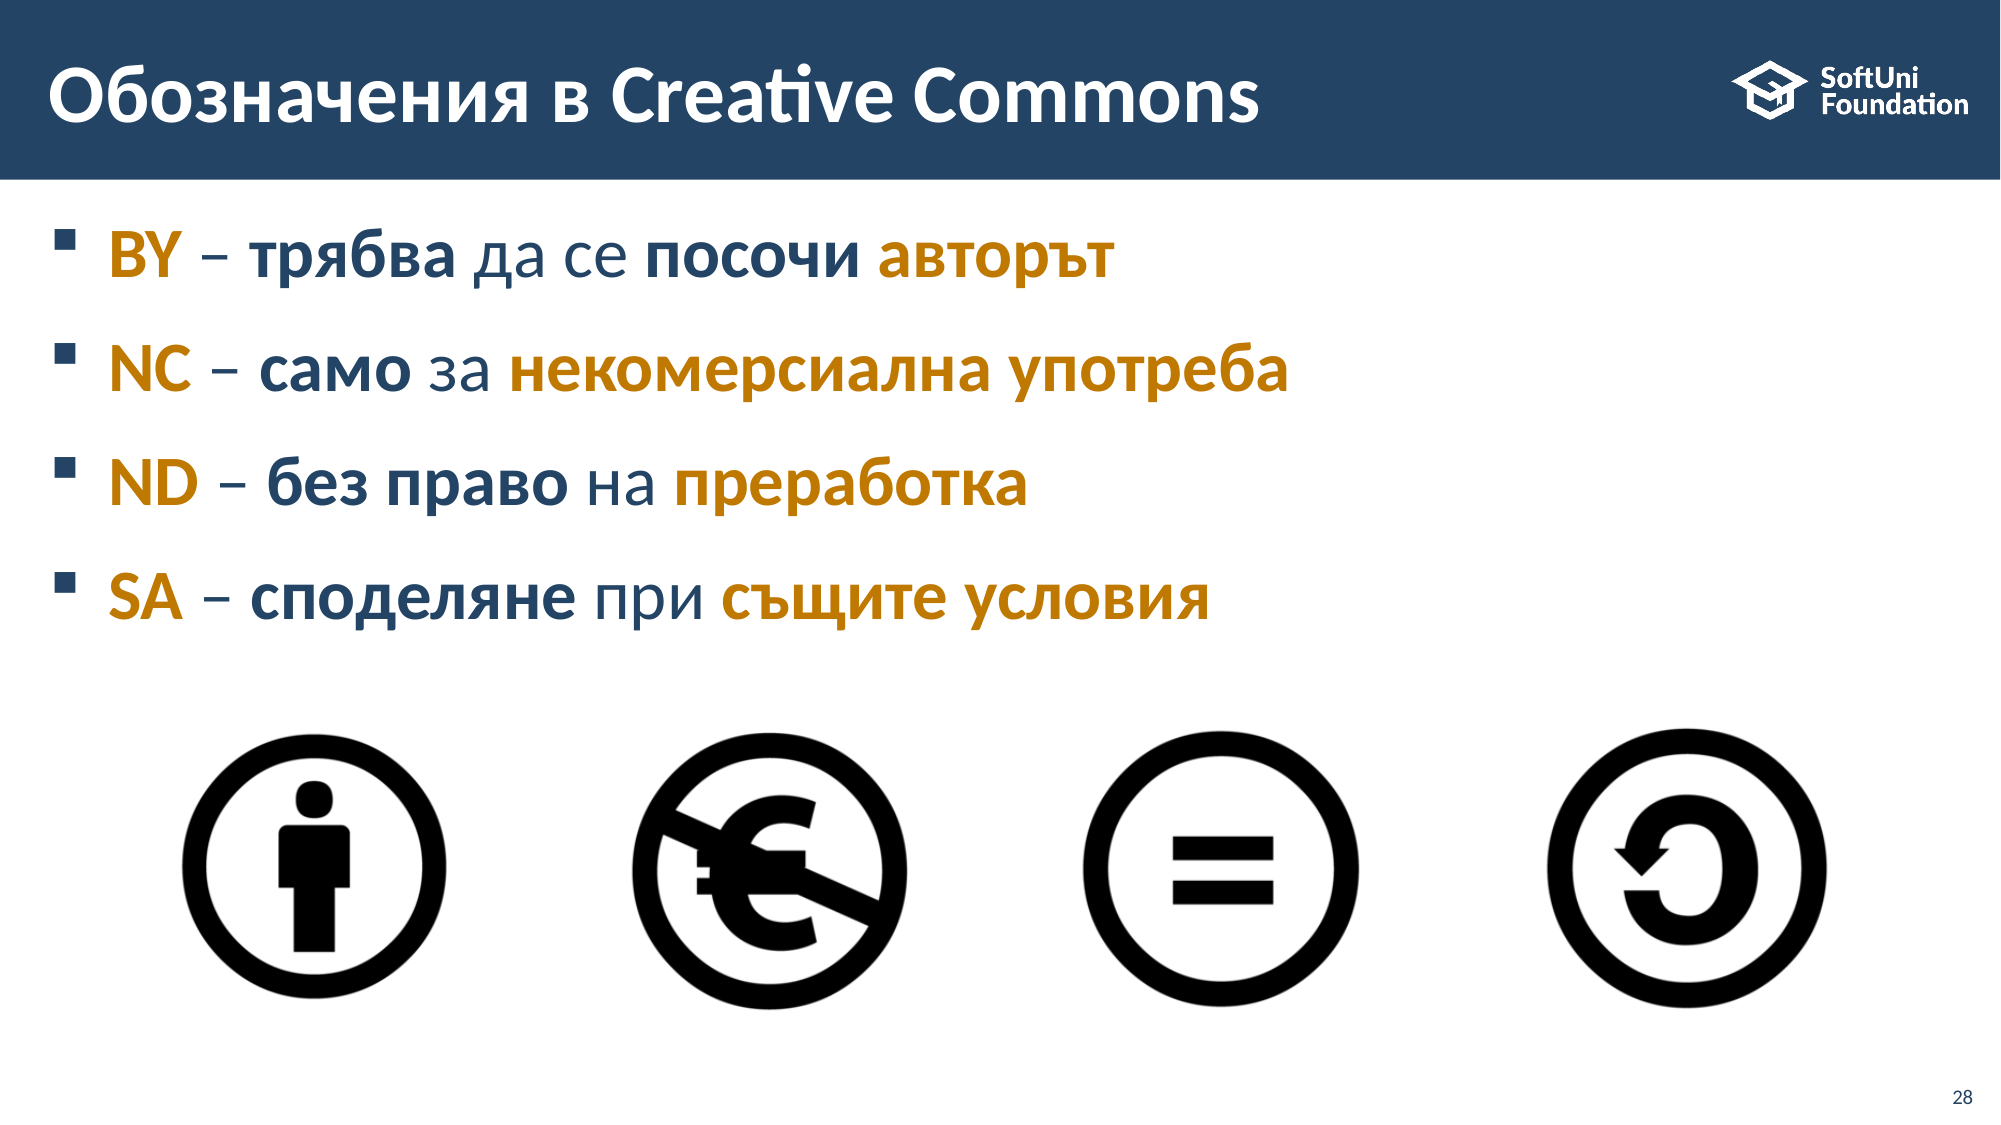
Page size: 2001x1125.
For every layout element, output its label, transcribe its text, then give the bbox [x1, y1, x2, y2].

title Обозначения в Creative Commons [31, 16, 1716, 162]
picture [166, 711, 455, 1016]
picture [620, 732, 909, 1021]
list BY – трябва да се посочи авторът NC – само за некомерсиална употреба ND – без право на преработка SA – споделяне при същите условия [31, 196, 1970, 1104]
picture [1074, 722, 1363, 1014]
slide_number 28 [1927, 1067, 1989, 1117]
picture [1528, 717, 1834, 1023]
picture [1731, 60, 1968, 120]
